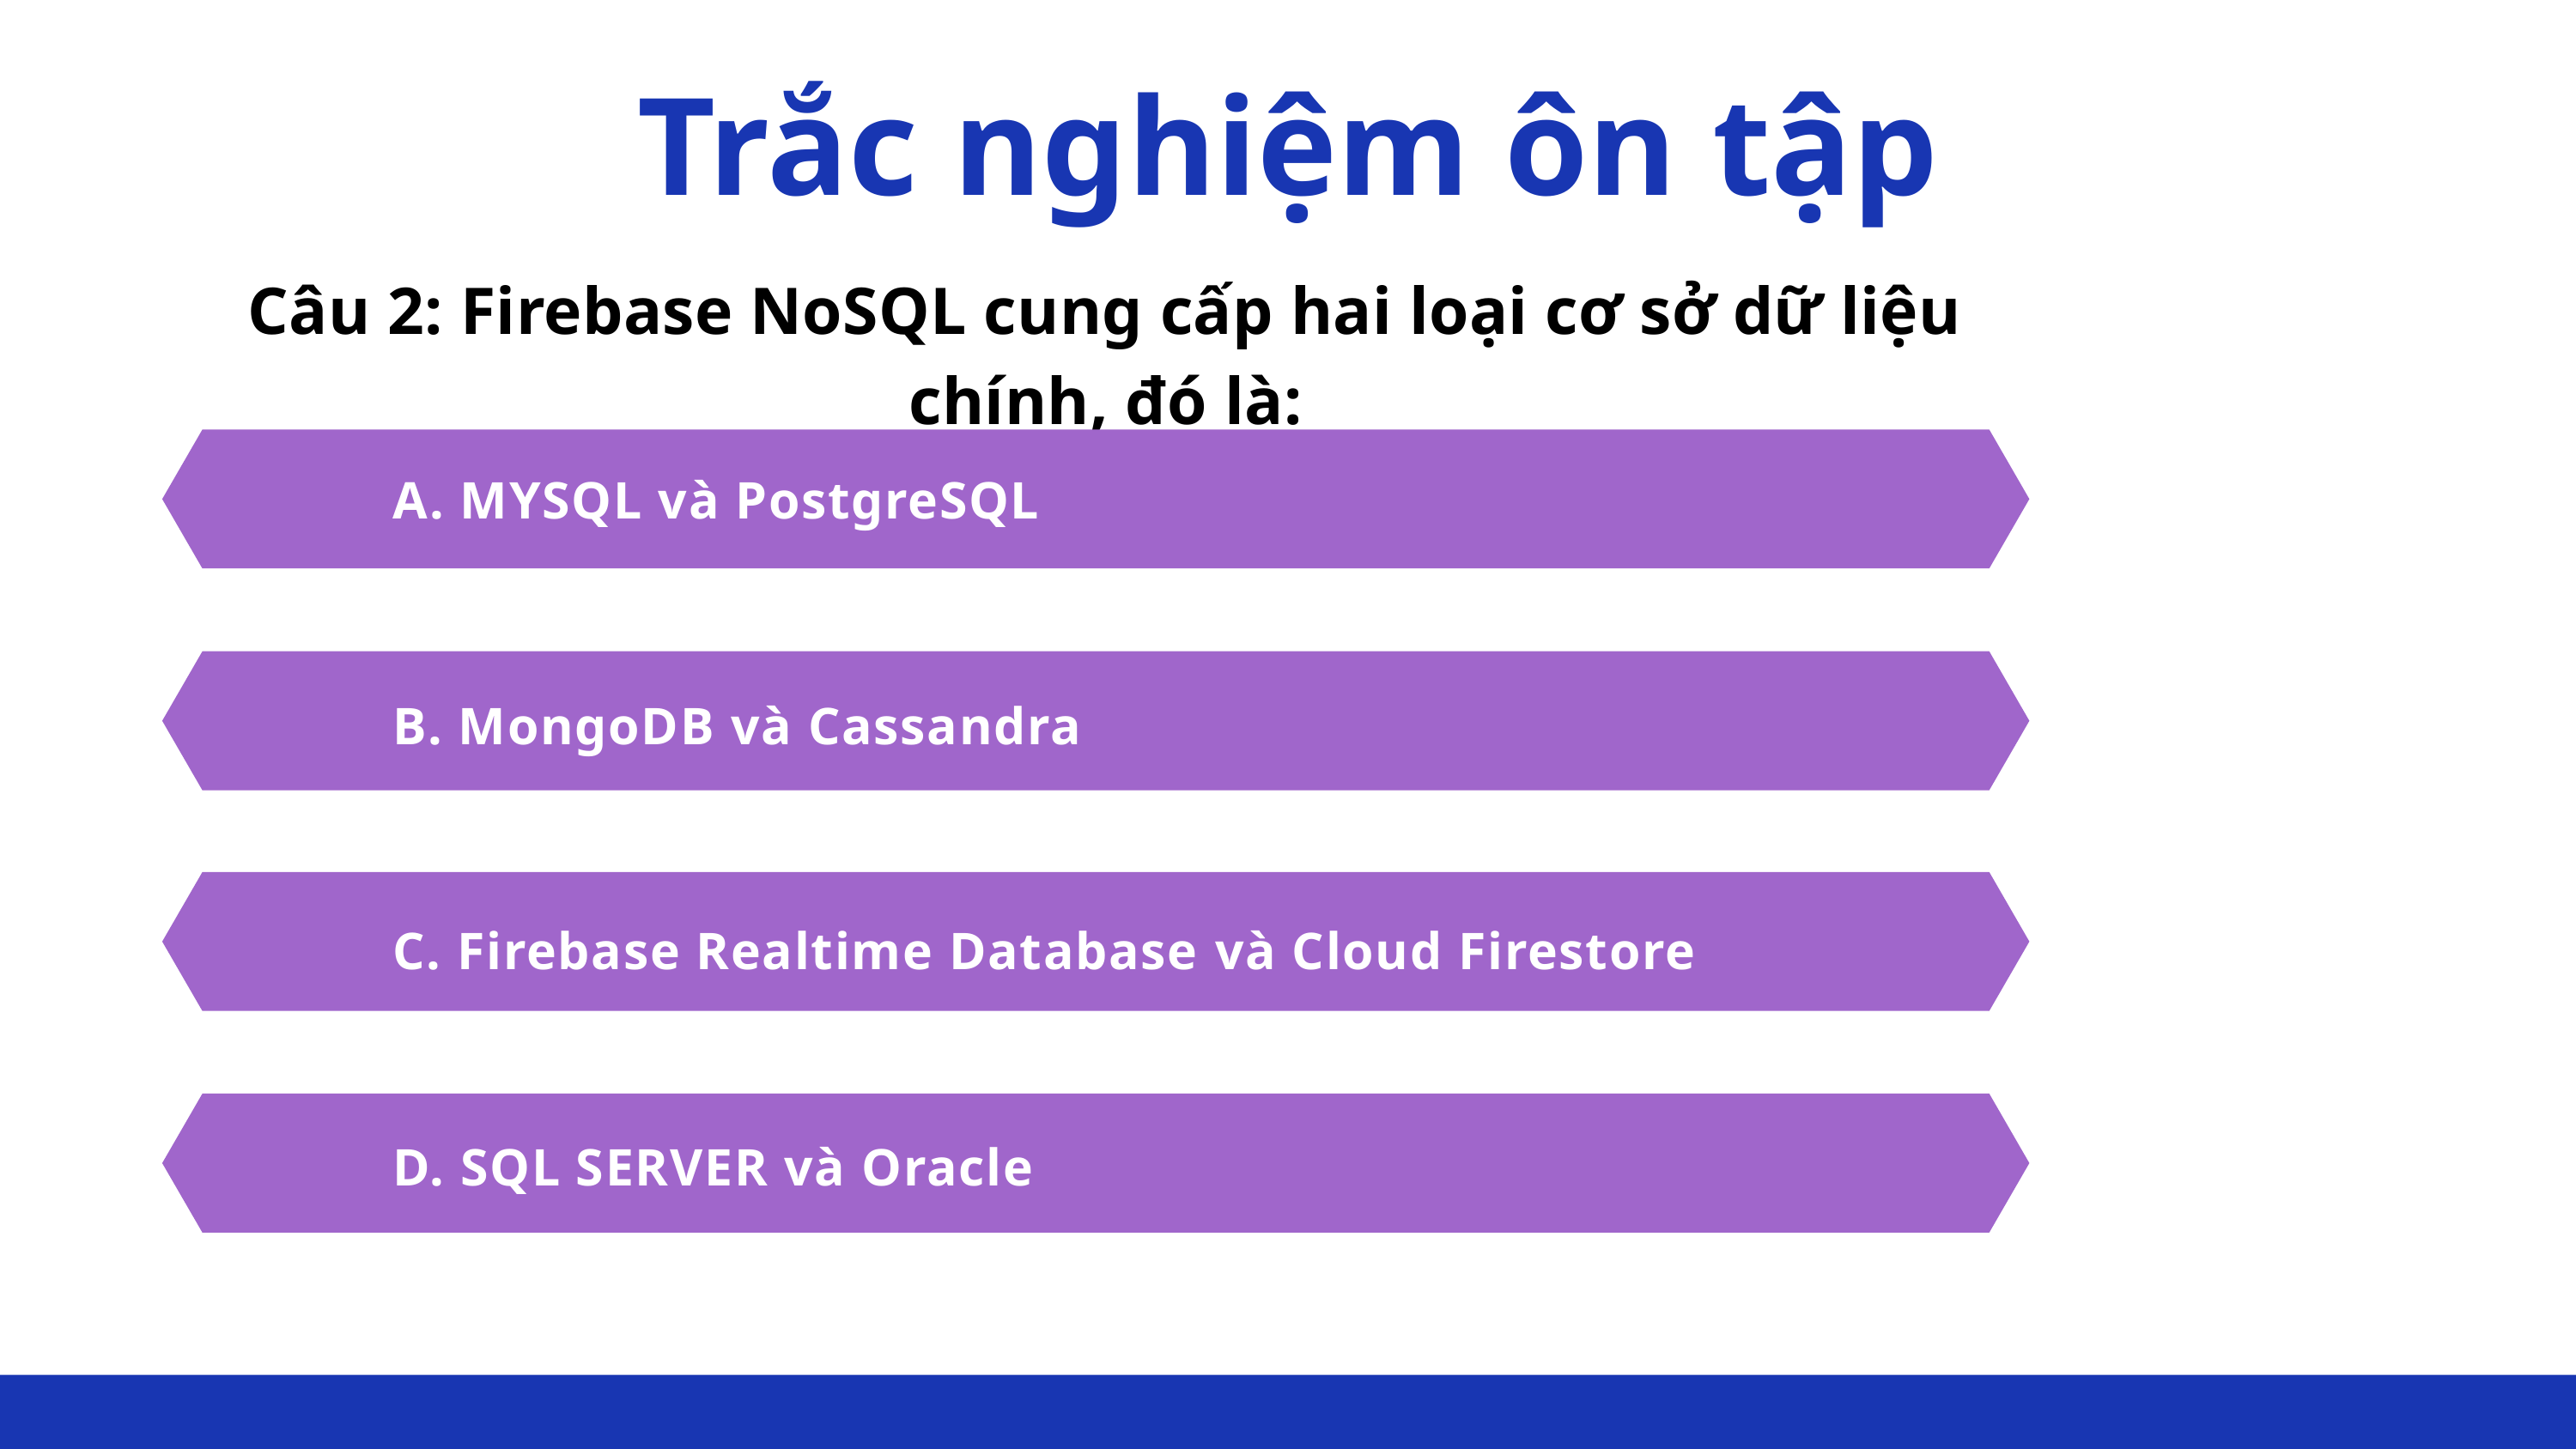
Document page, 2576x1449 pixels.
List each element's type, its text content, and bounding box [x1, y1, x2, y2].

text_box [161, 651, 2030, 791]
text_box C. Firebase Realtime Database và Cloud Firestore [392, 919, 1960, 979]
text_box B. MongoDB và Cassandra [392, 694, 1960, 755]
text_box D. SQL SERVER và Oracle [392, 1135, 1960, 1197]
text_box Trắc nghiệm ôn tập [500, 73, 2076, 222]
text_box [161, 871, 2030, 1011]
text_box [161, 1093, 2030, 1233]
text_box [161, 429, 2030, 569]
text_box Câu 2: Firebase NoSQL cung cấp hai loại cơ sở dữ liệu chính, đó là: [161, 257, 2050, 438]
text_box [0, 1374, 2576, 1449]
text_box A. MYSQL và PostgreSQL [392, 468, 1960, 530]
